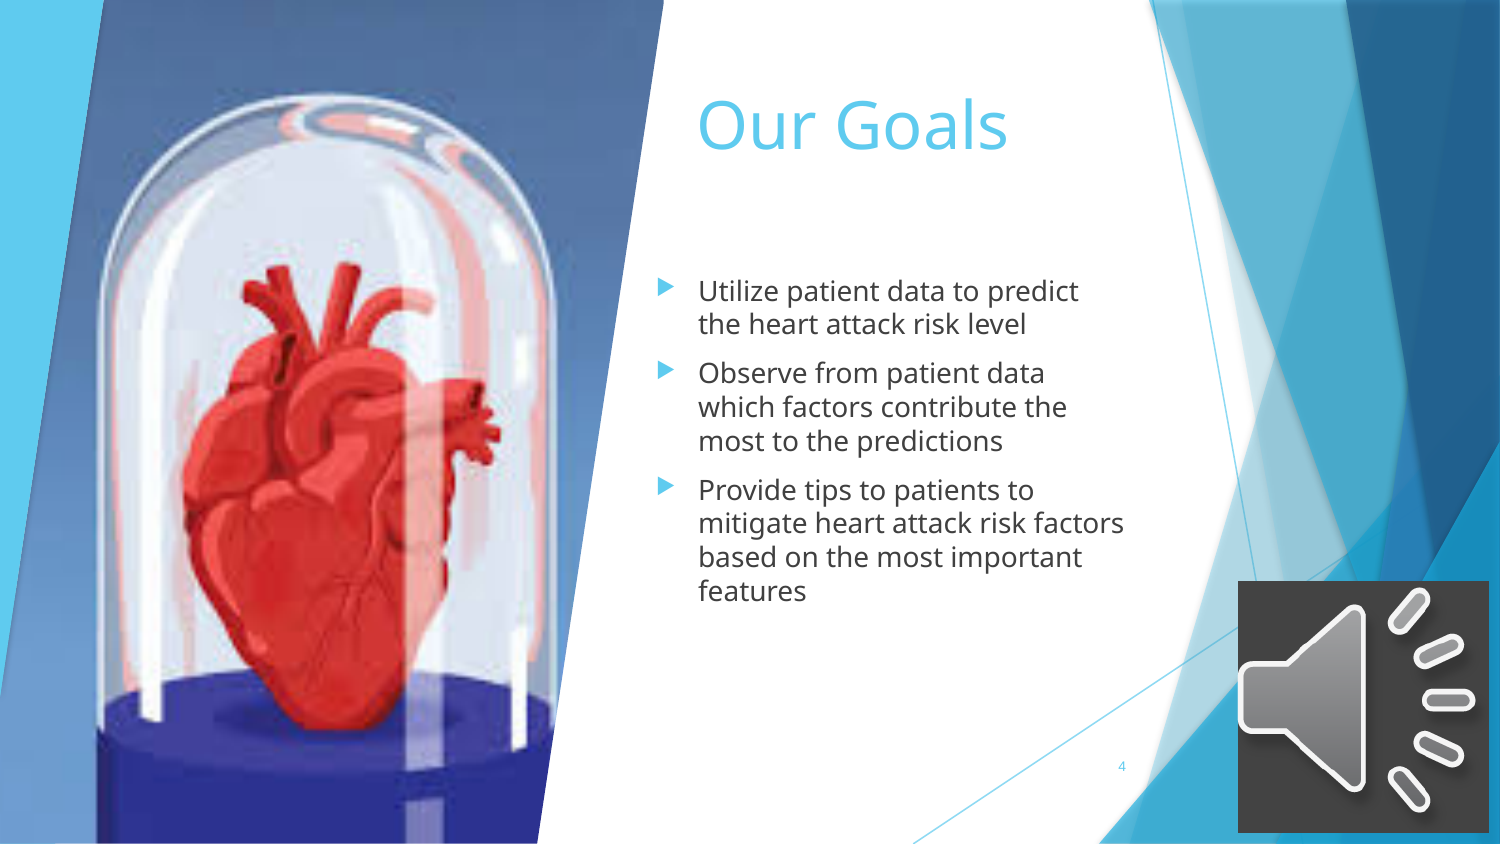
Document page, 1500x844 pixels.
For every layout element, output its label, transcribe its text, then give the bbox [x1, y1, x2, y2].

list Utilize patient data to predict the heart attack risk level Observe from patient data which factors contribute the most to the predictions Provide tips to patients to mitigate heart attack risk factors based on the most important features [670, 265, 1141, 744]
picture [1236, 579, 1491, 835]
title Our Goals [681, 75, 1141, 238]
slide_number 4 [1087, 743, 1141, 789]
picture [0, 0, 665, 844]
